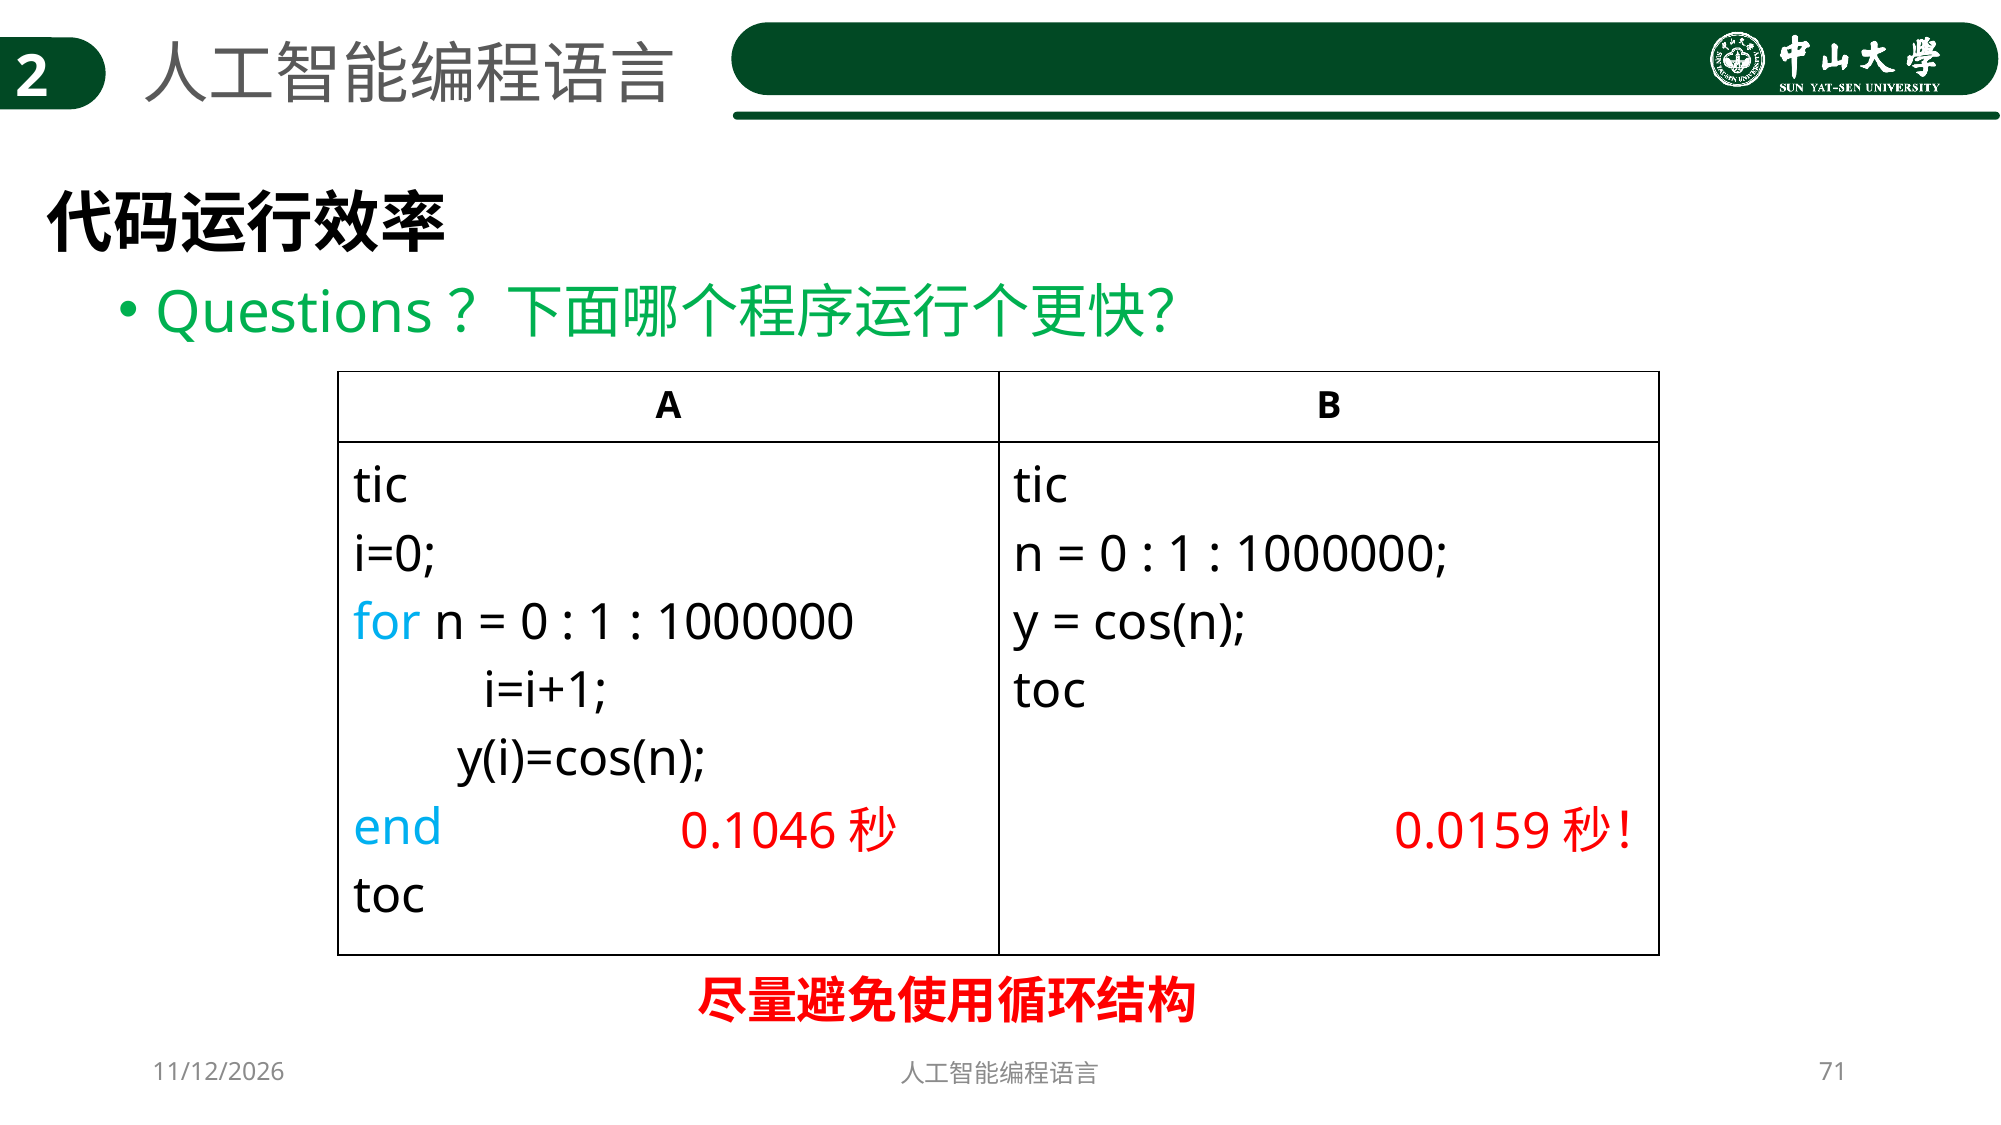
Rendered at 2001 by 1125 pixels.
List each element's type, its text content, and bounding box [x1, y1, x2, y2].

text_box 0.1046秒 [665, 791, 940, 866]
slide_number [137, 1042, 588, 1103]
list Questions？下面哪个程序运行个更快？ [103, 266, 1431, 407]
text_box 2 [0, 36, 107, 111]
text_box 尽量避免使用循环结构 [682, 961, 1326, 1037]
table_header B [1000, 372, 1658, 441]
slide_number 71 [1412, 1042, 1863, 1103]
table_cell tic n = 0 : 1 : 1000000; y = cos(n); toc [1000, 443, 1658, 954]
text_box 0.0159秒！ [1380, 791, 1637, 866]
picture [1695, 18, 1969, 115]
table_cell tic i=0; for n = 0 : 1 : 1000000 i=i+1; y(i)=cos(n); end toc [339, 443, 998, 954]
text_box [731, 22, 2000, 120]
table_header A [339, 372, 998, 441]
footer 人工智能编程语言 [662, 1042, 1338, 1103]
text_box 代码运行效率 [31, 132, 1940, 268]
text_box 人工智能编程语言 [127, 23, 692, 119]
